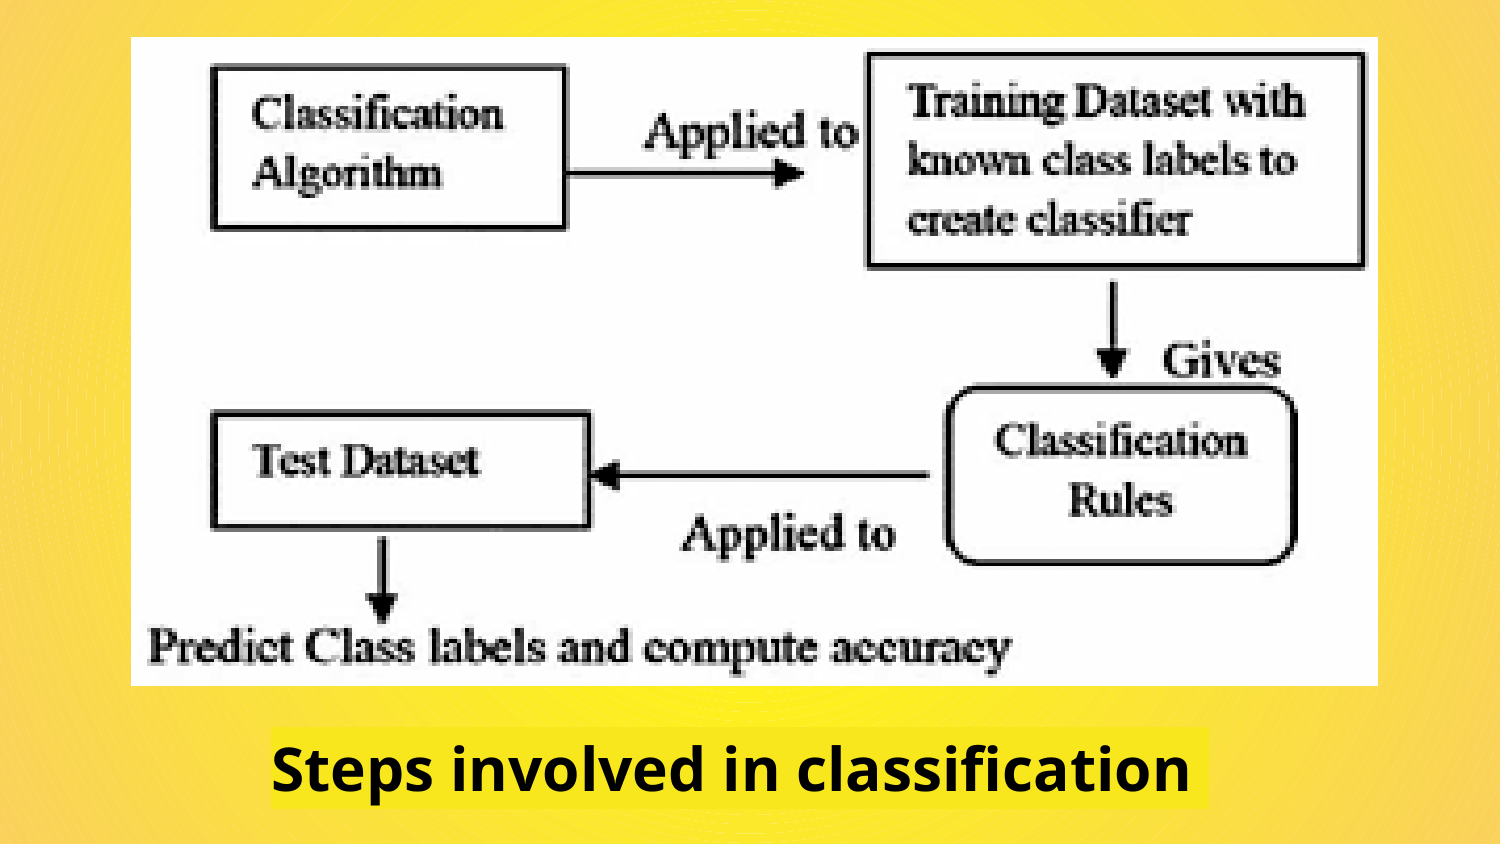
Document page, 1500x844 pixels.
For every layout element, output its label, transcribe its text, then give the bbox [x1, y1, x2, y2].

picture [131, 37, 1378, 686]
title Steps involved in classification [80, 657, 1400, 819]
